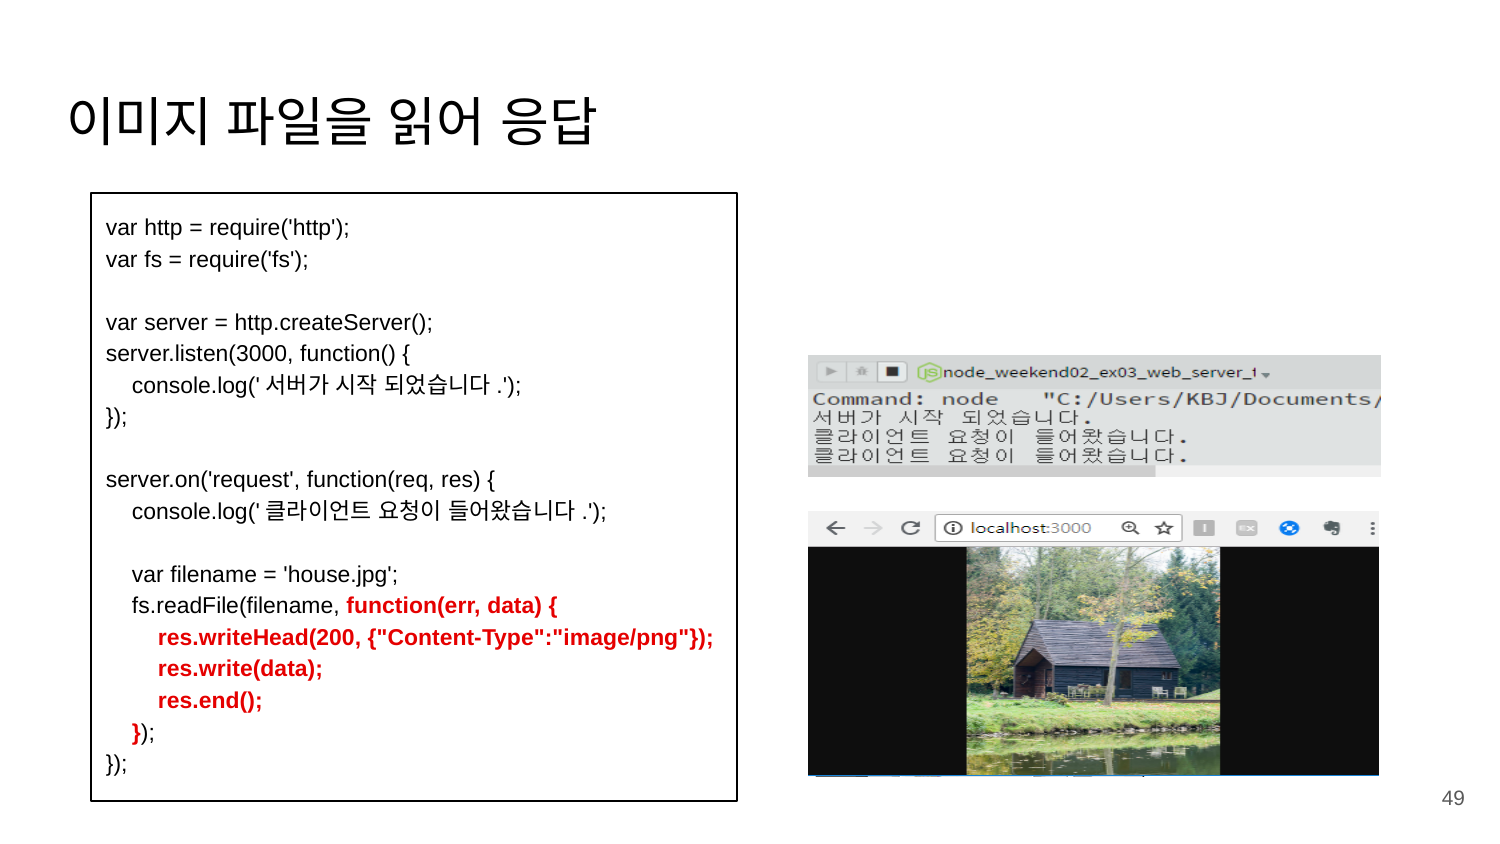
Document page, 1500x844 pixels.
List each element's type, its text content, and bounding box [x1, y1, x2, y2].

slide_number 49 [1389, 764, 1480, 830]
picture [808, 510, 1379, 778]
picture [808, 355, 1382, 478]
title 이미지 파일을 읽어 응답 [51, 72, 1449, 167]
list var http = require('http'); var fs = require('fs'); var server = http.createServer(); server.listen(3000, function() { console.log('서버가 시작 되었습니다.'); }); server.on('request', function(req, res) { console.log('클라이언트 요청이 들어왔습니다.'); var filename = 'house.jpg'; fs.readFile(filename, function(err, data) { res.writeHead(200, {"Content-Type":"image/png"}); res.write(data); res.end(); }); }); [90, 193, 737, 802]
